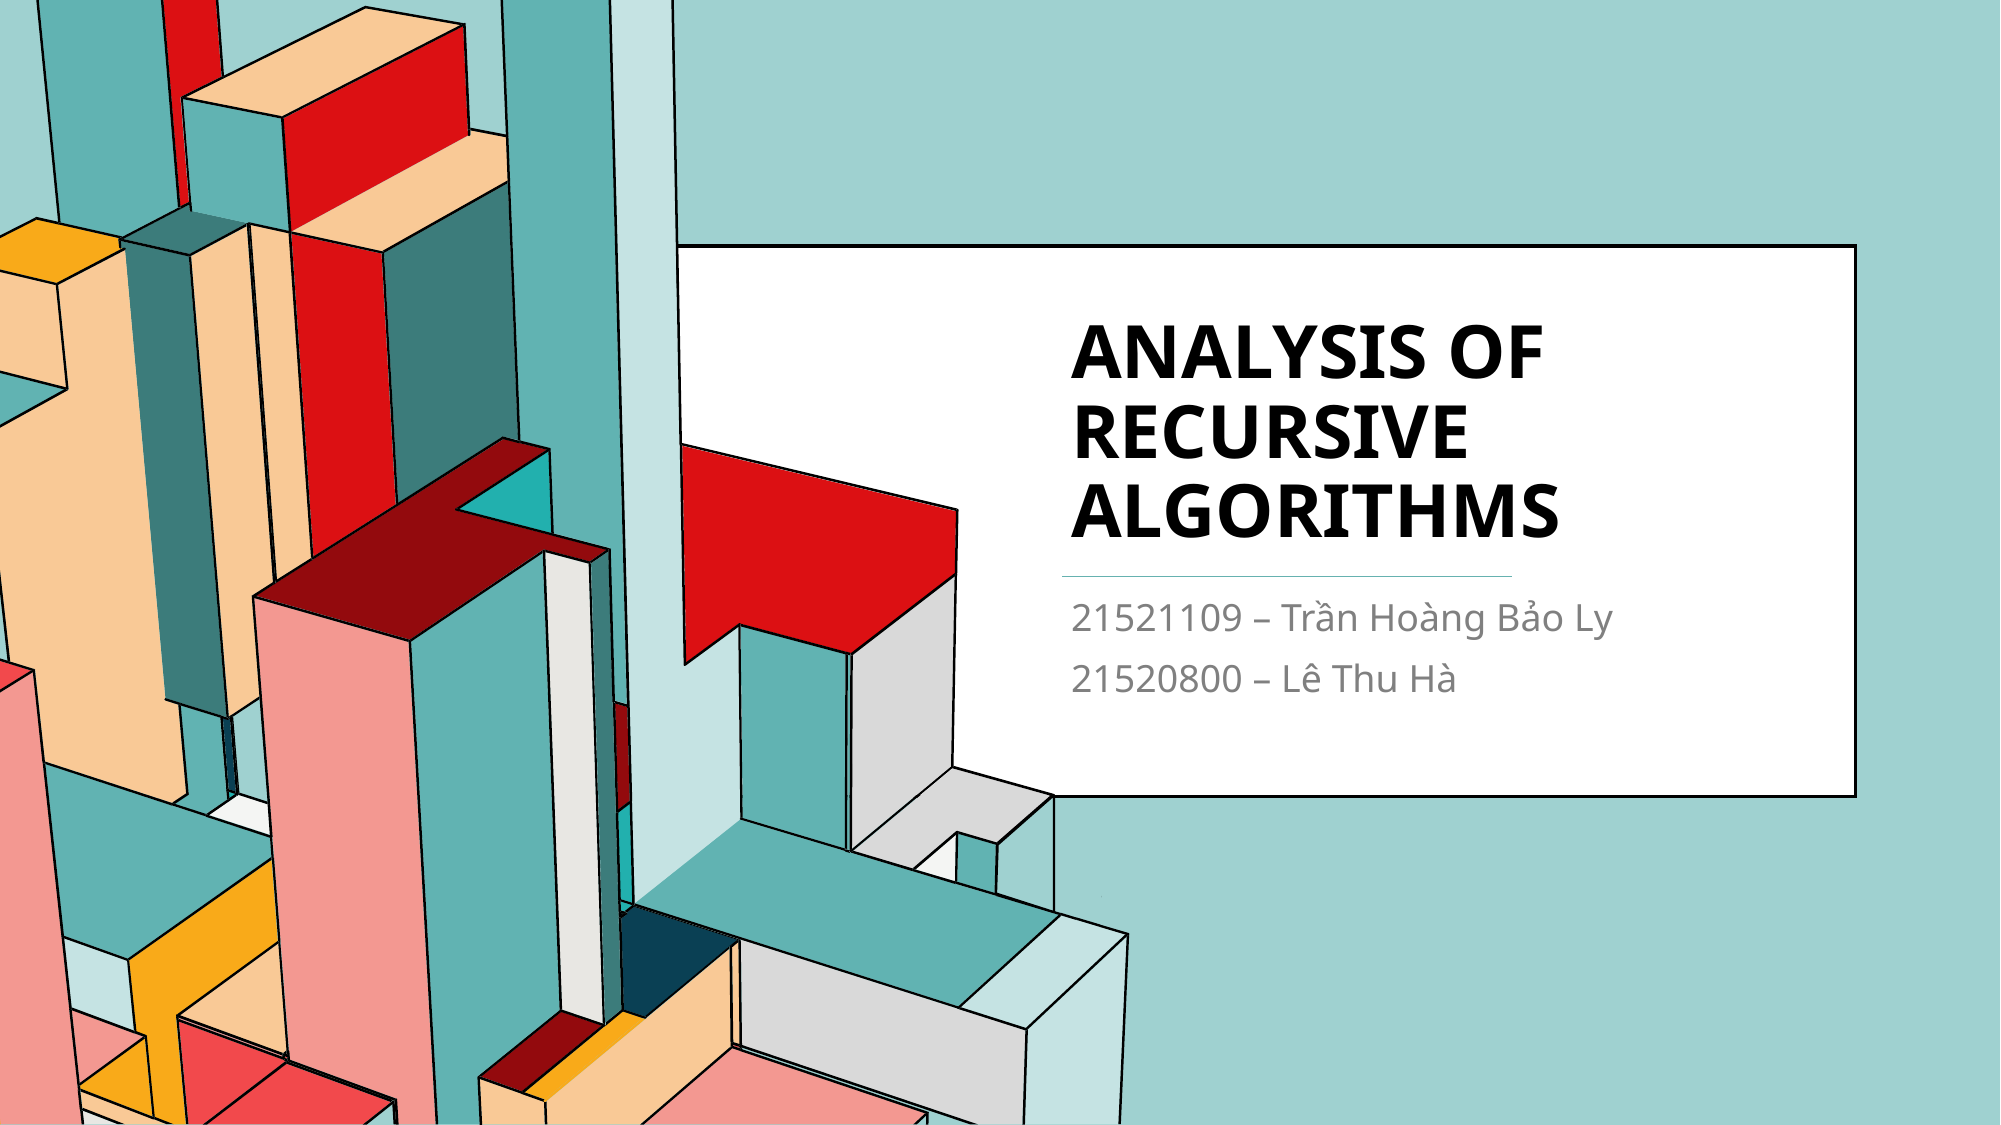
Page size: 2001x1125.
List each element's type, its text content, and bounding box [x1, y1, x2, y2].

subtitle 21521109 – Trần Hoàng Bảo Ly 21520800 – Lê Thu Hà [1056, 591, 1775, 729]
title Analysis of Recursive Algorithms [1056, 307, 1775, 562]
